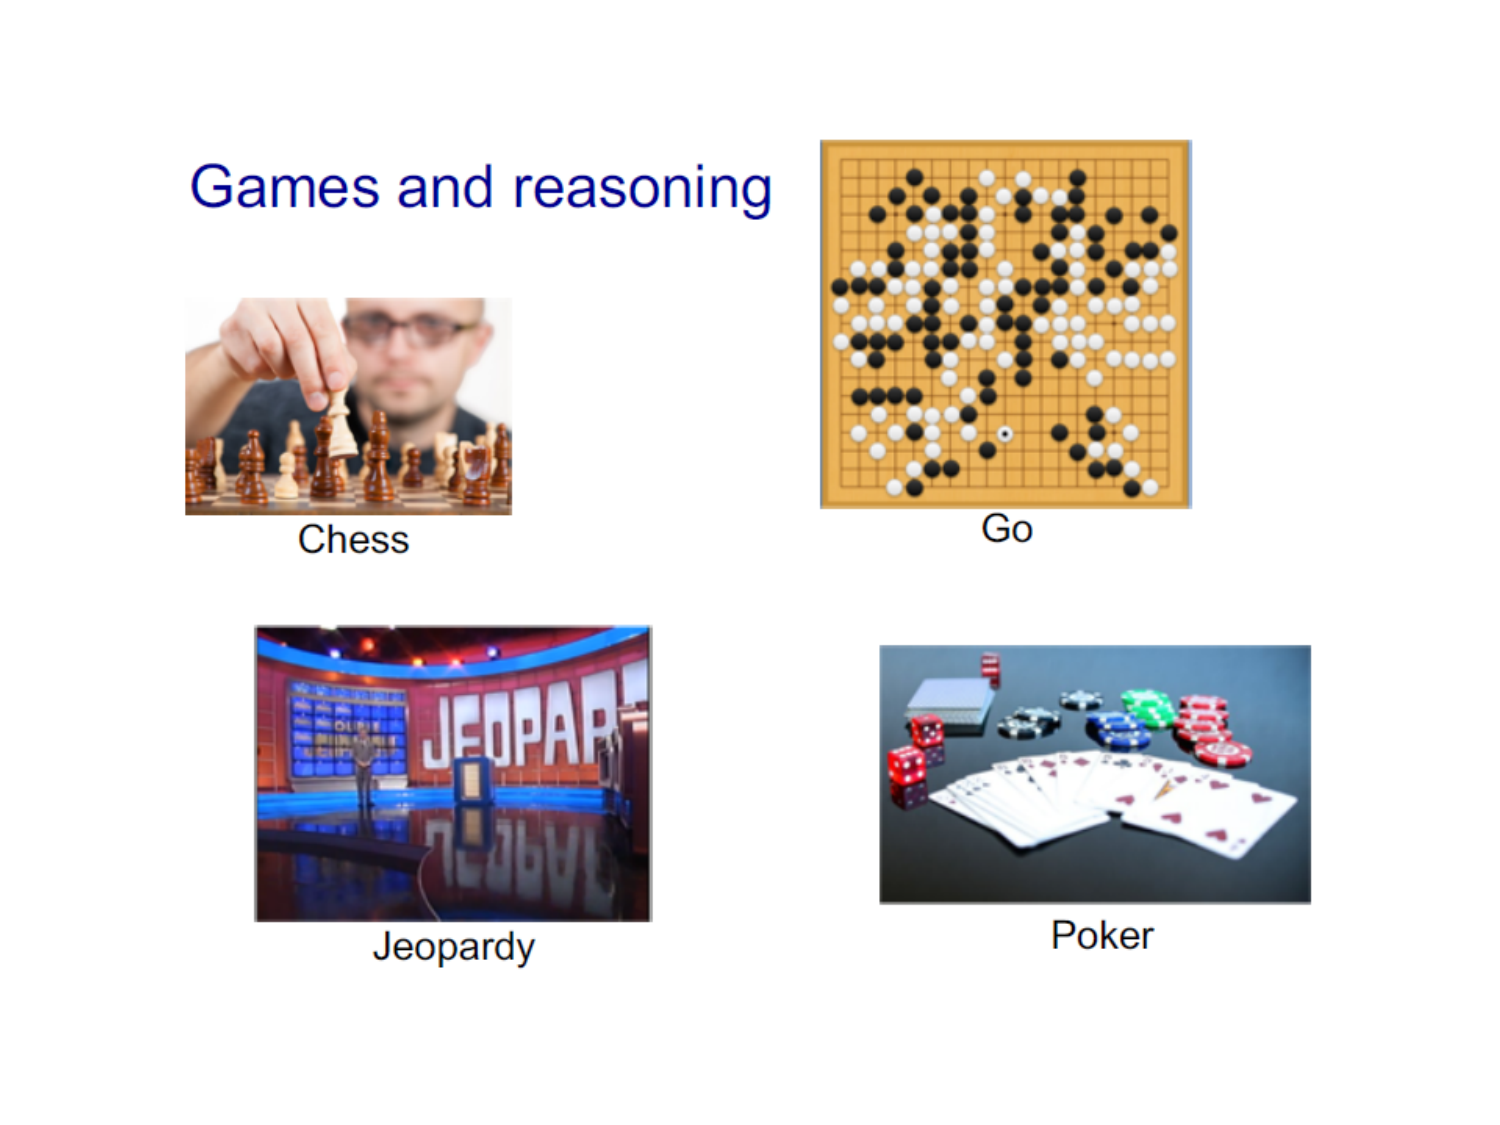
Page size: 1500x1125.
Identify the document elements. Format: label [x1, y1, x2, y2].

picture [148, 115, 1352, 1010]
